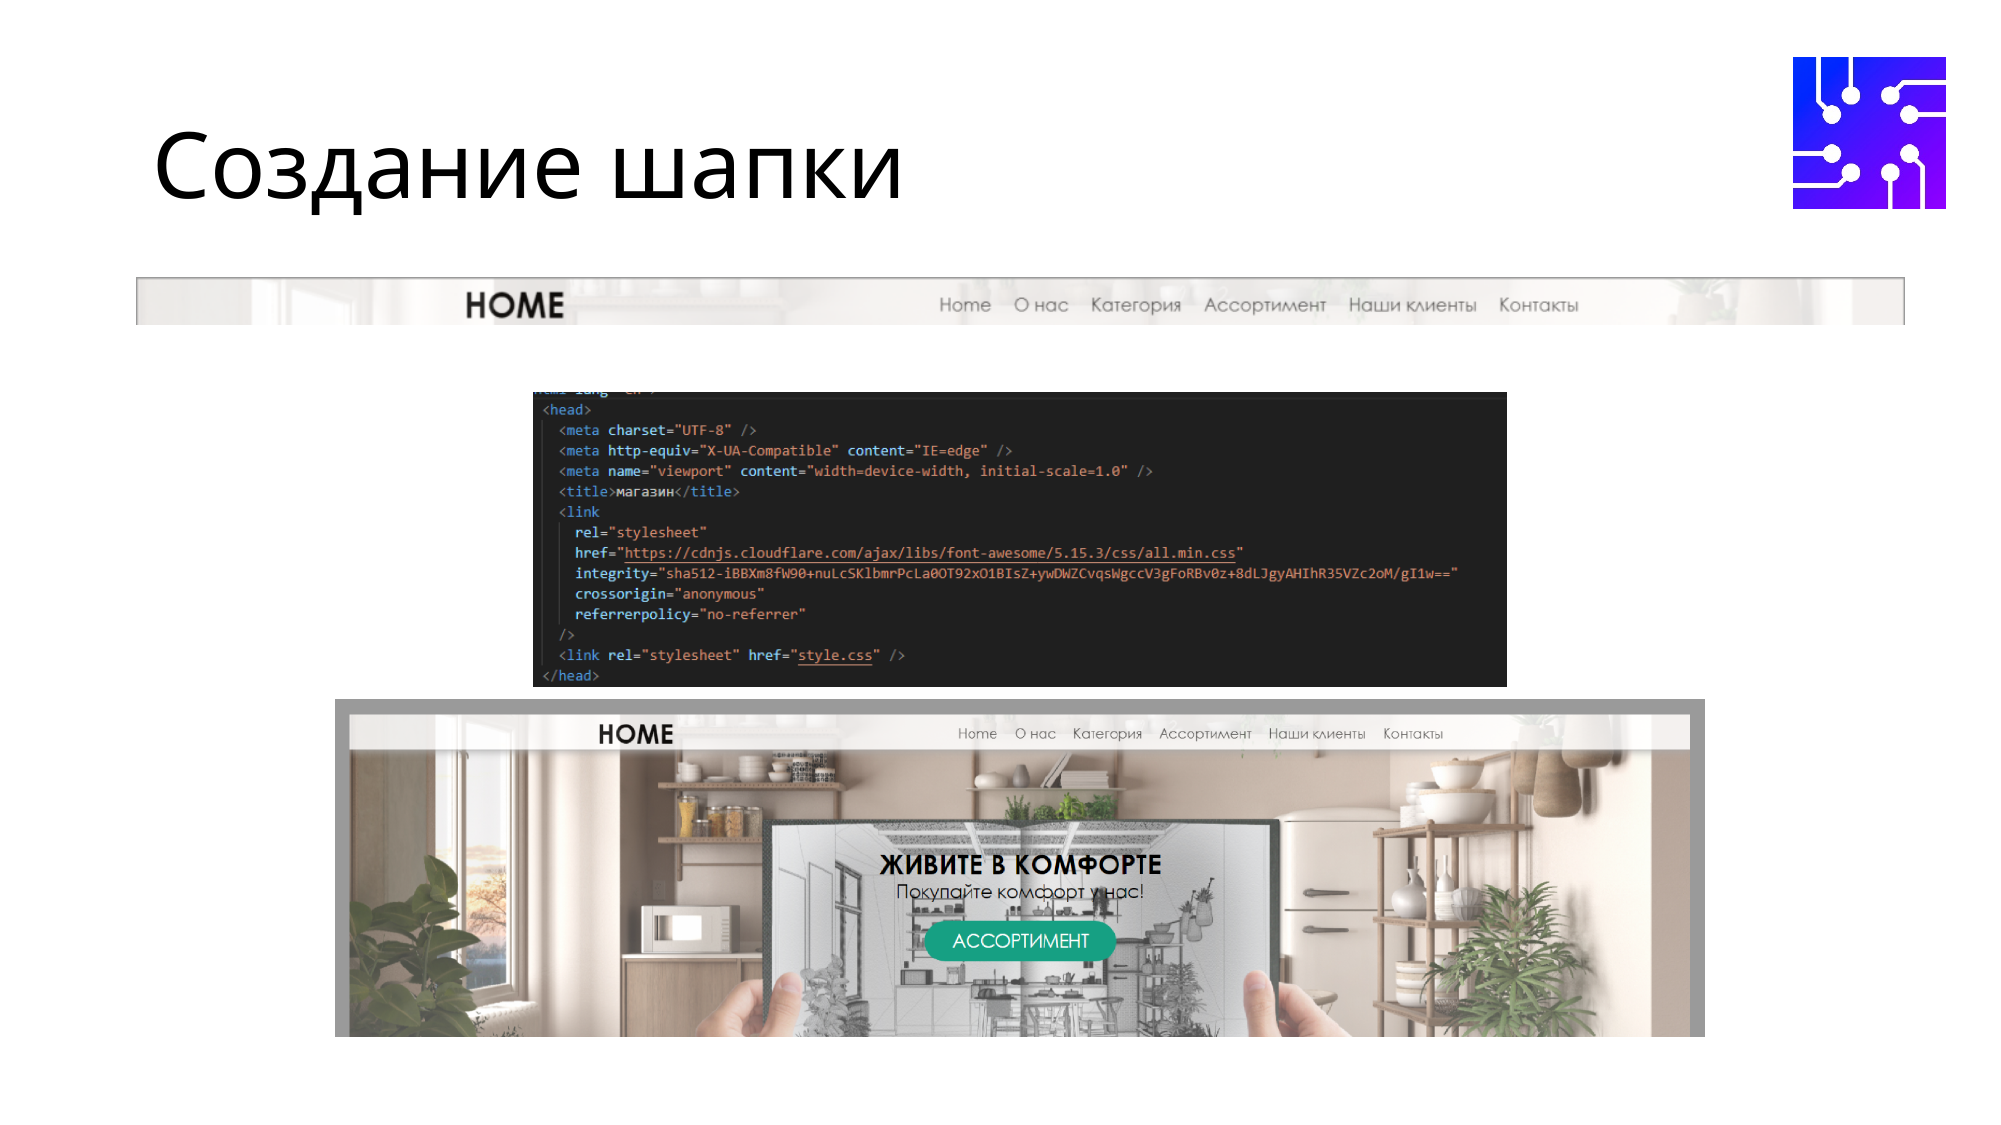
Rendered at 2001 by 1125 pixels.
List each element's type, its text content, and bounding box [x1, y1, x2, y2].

picture [533, 392, 1507, 687]
title Создание шапки [137, 59, 1863, 277]
picture [136, 277, 1905, 325]
picture [335, 699, 1706, 1037]
picture [1793, 57, 1946, 209]
